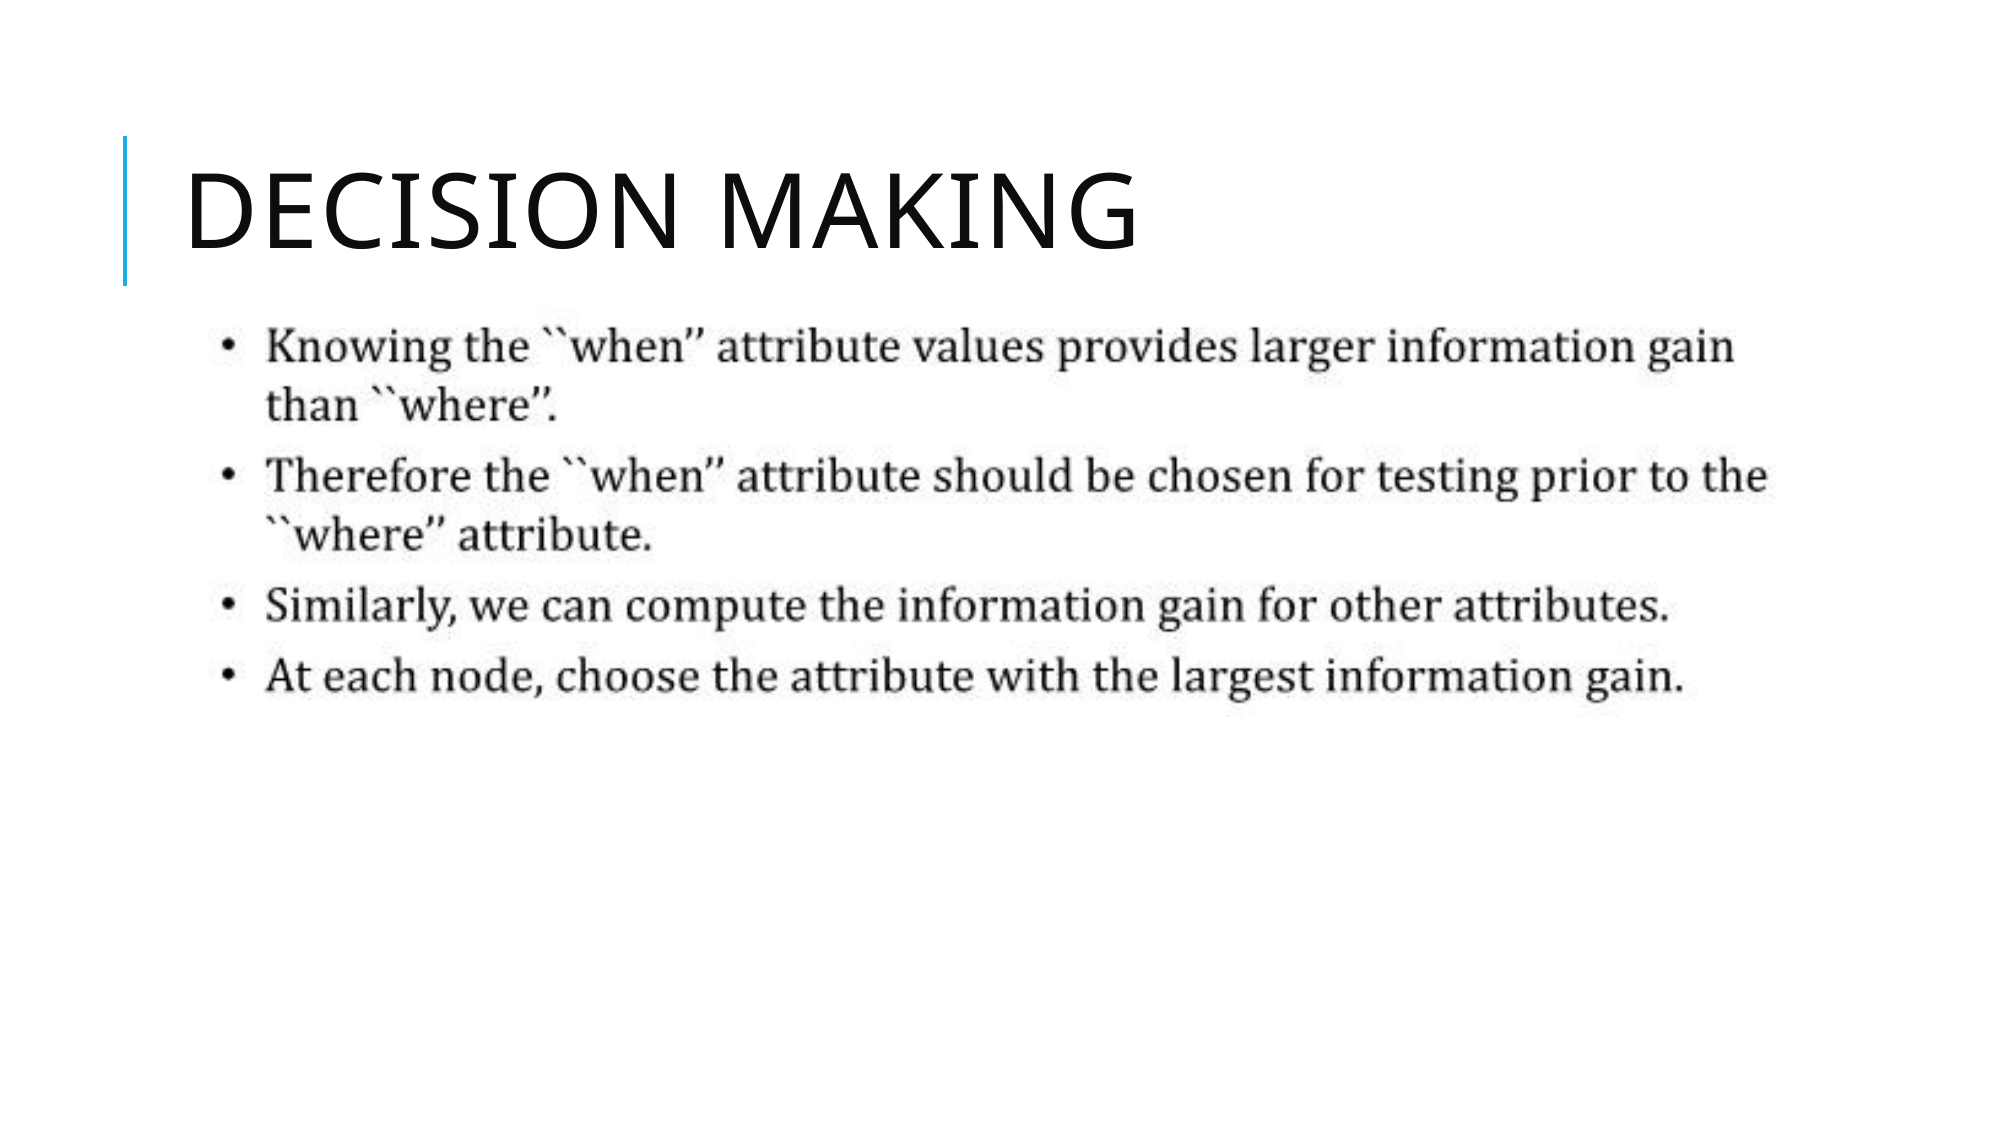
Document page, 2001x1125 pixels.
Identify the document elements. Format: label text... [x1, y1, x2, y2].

picture [208, 302, 1802, 718]
title Decision Making [168, 96, 1763, 342]
